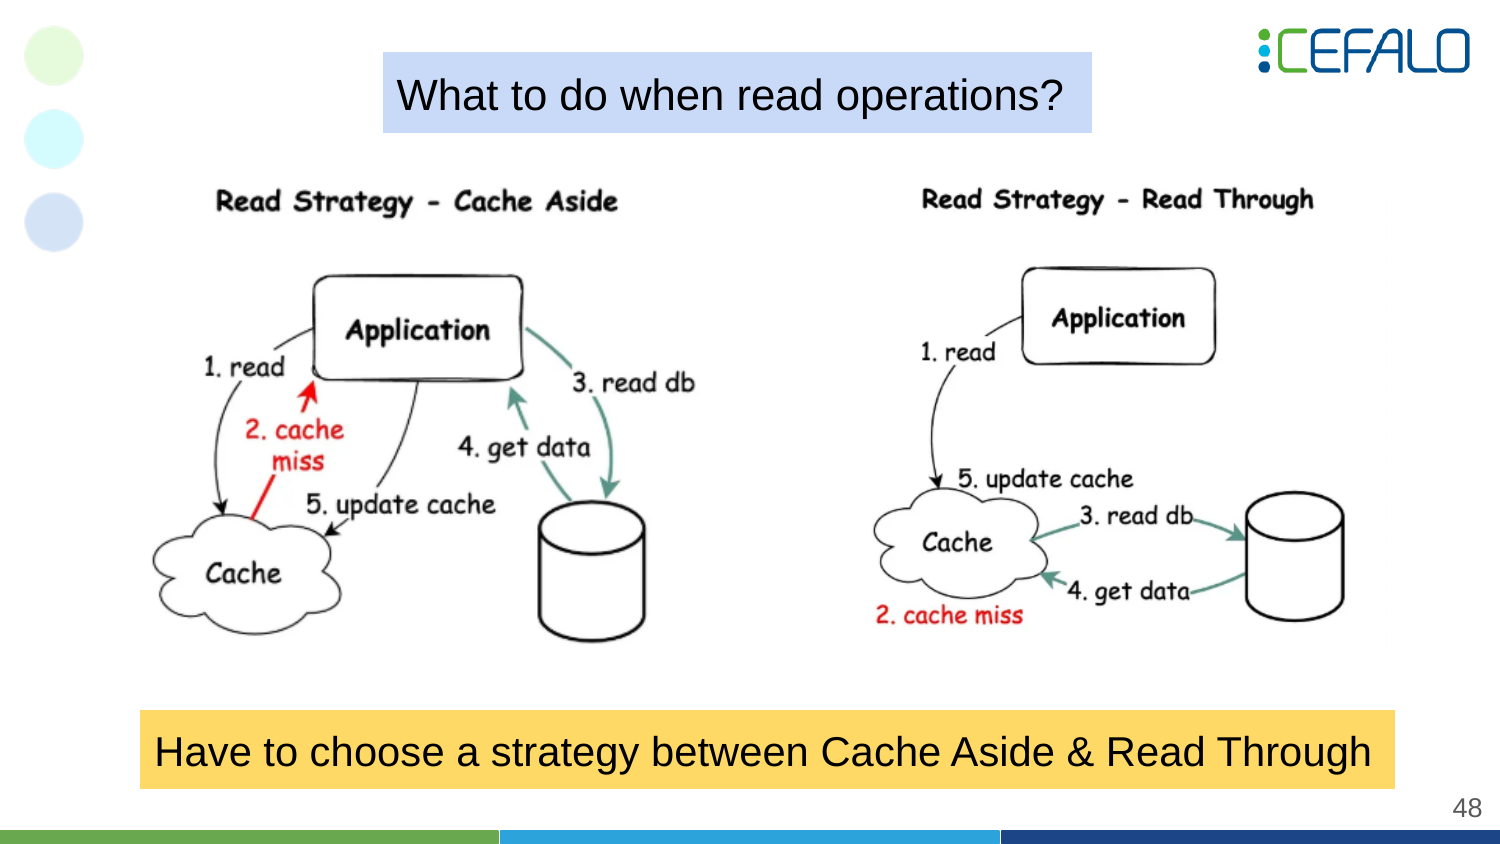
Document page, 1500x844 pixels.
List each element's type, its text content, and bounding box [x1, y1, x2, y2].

picture [139, 182, 703, 662]
picture [851, 179, 1388, 664]
slide_number ‹#› [1403, 779, 1494, 844]
text_box What to do when read operations? [381, 51, 1094, 134]
picture [1258, 28, 1470, 73]
text_box Have to choose a strategy between Cache Aside & Read Through [139, 709, 1396, 790]
